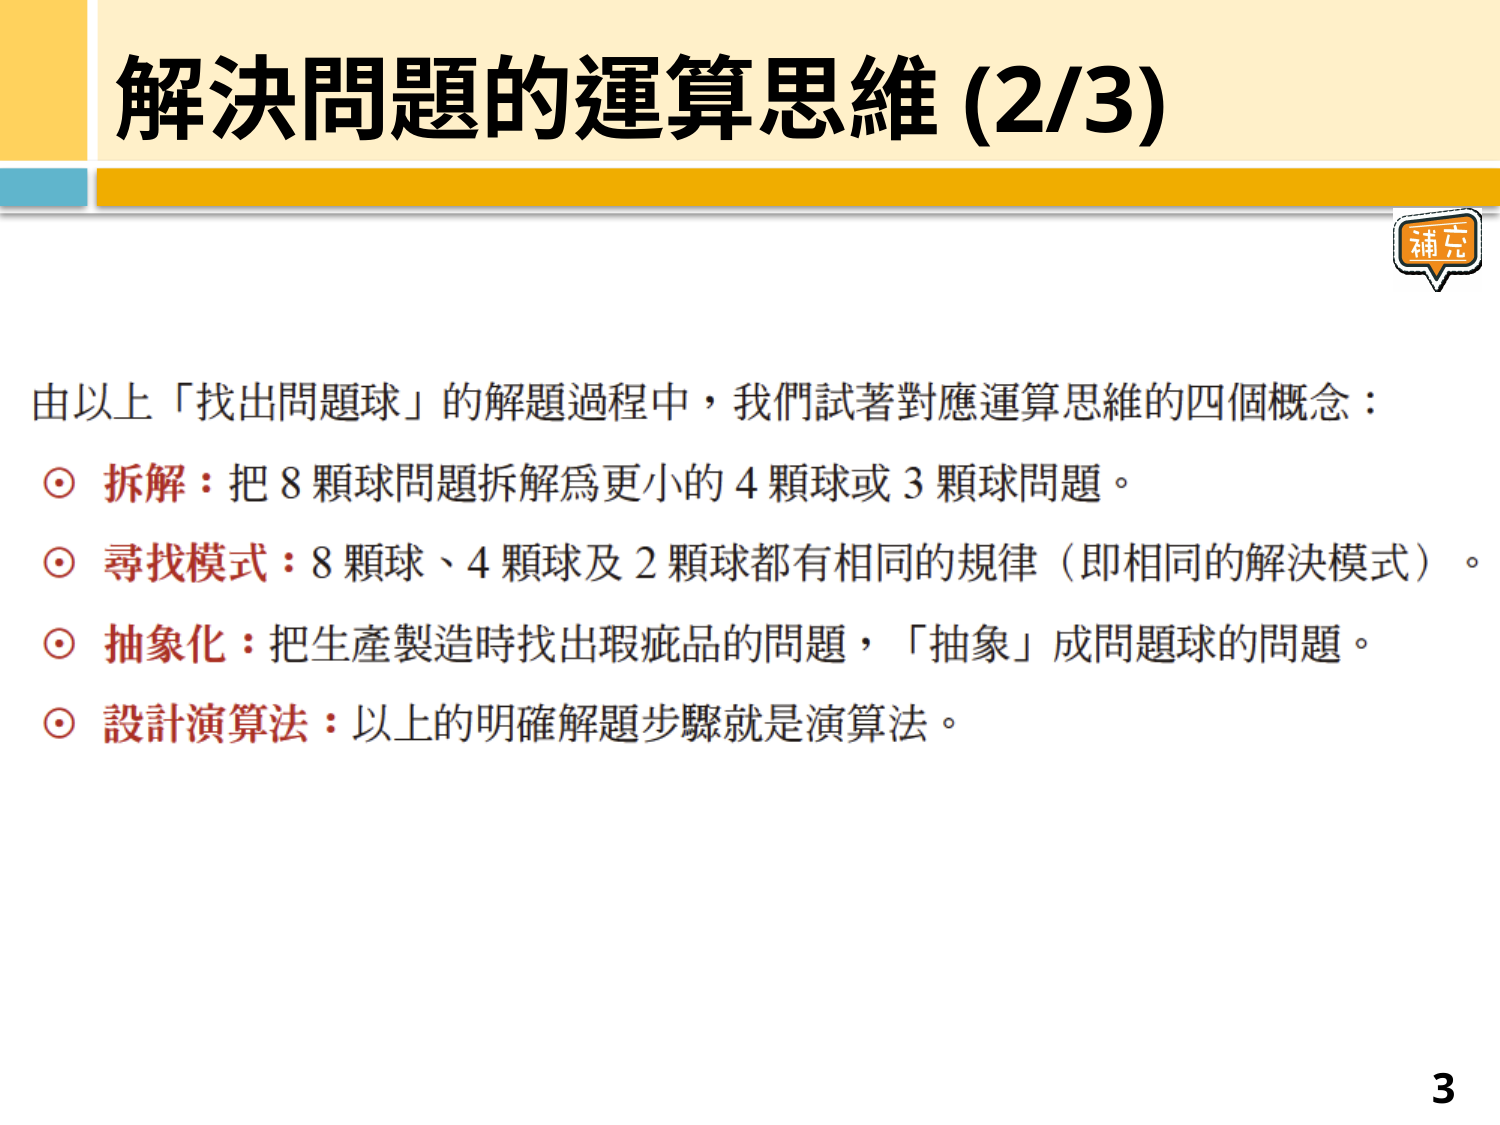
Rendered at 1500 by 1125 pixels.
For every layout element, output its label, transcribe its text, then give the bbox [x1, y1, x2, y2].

picture [0, 361, 1500, 763]
title 解決問題的運算思維(2/3) [99, 19, 1438, 173]
picture [1392, 207, 1482, 292]
